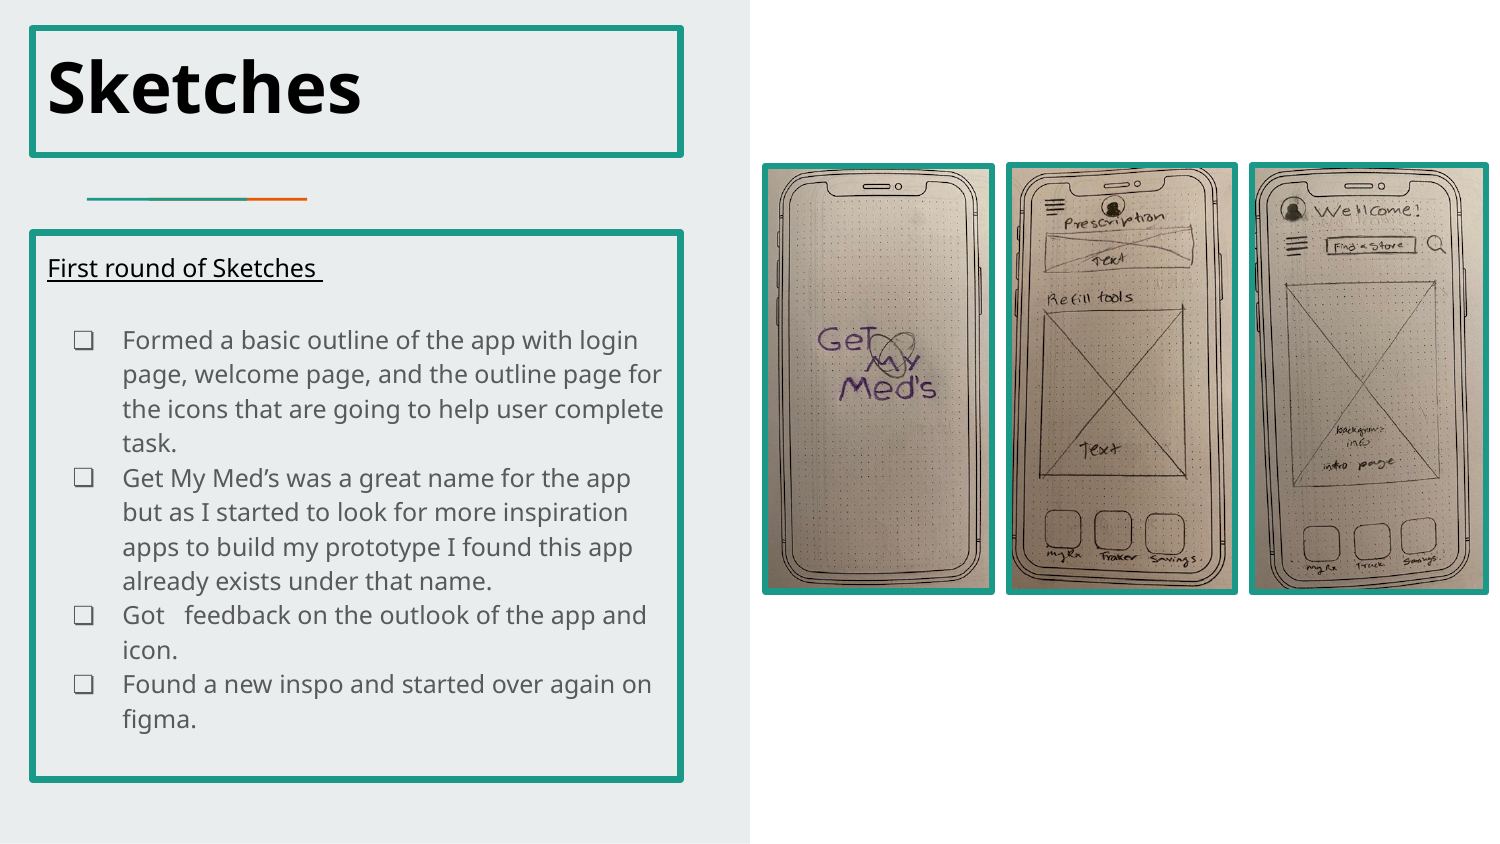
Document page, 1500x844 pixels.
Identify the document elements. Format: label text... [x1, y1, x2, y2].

title Sketches [32, 27, 681, 155]
picture [1011, 168, 1233, 590]
picture [1254, 168, 1483, 590]
title First round of Sketches Formed a basic outline of the app with login page, welcome page, and the outline page for the icons that are going to help user complete task. Get My Med’s was a great name for the app but as I started to look for more inspiration apps to build my prototype I found this app already exists under that name. Got feedback on the outlook of the app and icon. Found a new inspo and started over again on figma. [32, 232, 681, 780]
picture [768, 168, 989, 589]
